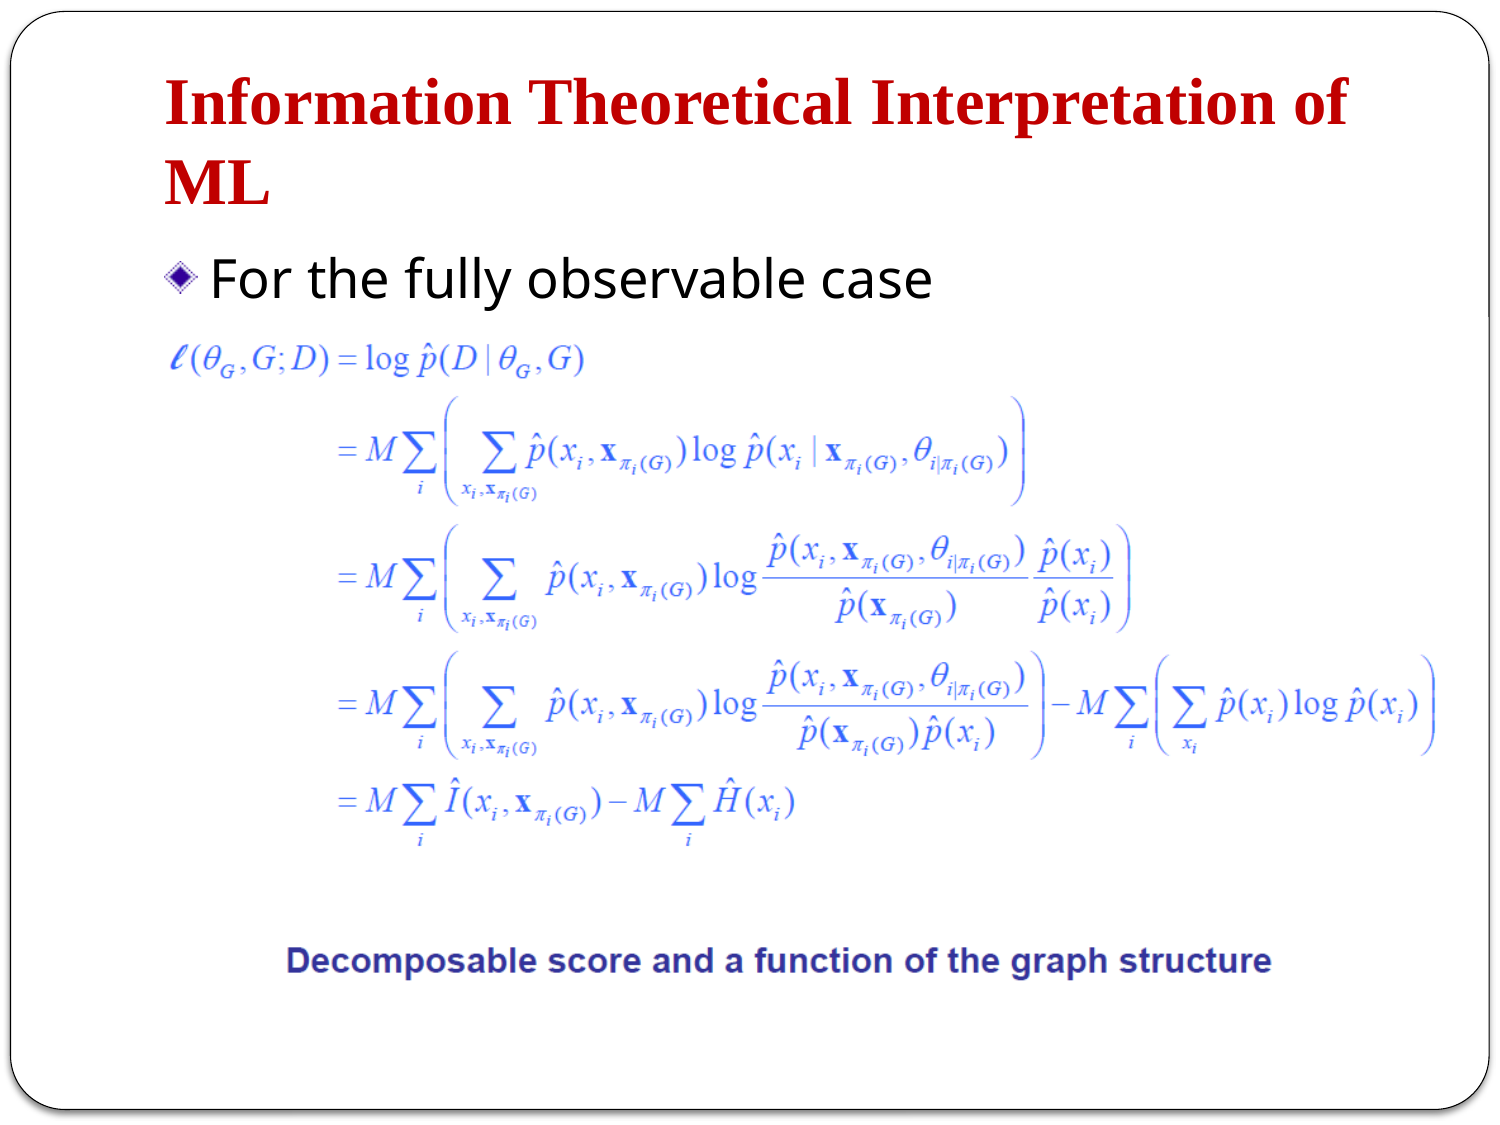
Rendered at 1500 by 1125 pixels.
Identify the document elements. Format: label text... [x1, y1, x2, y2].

picture [164, 261, 198, 294]
title Information Theoretical Interpretation of ML [150, 45, 1425, 233]
picture [162, 329, 1468, 988]
list For the fully observable case [150, 237, 1425, 988]
